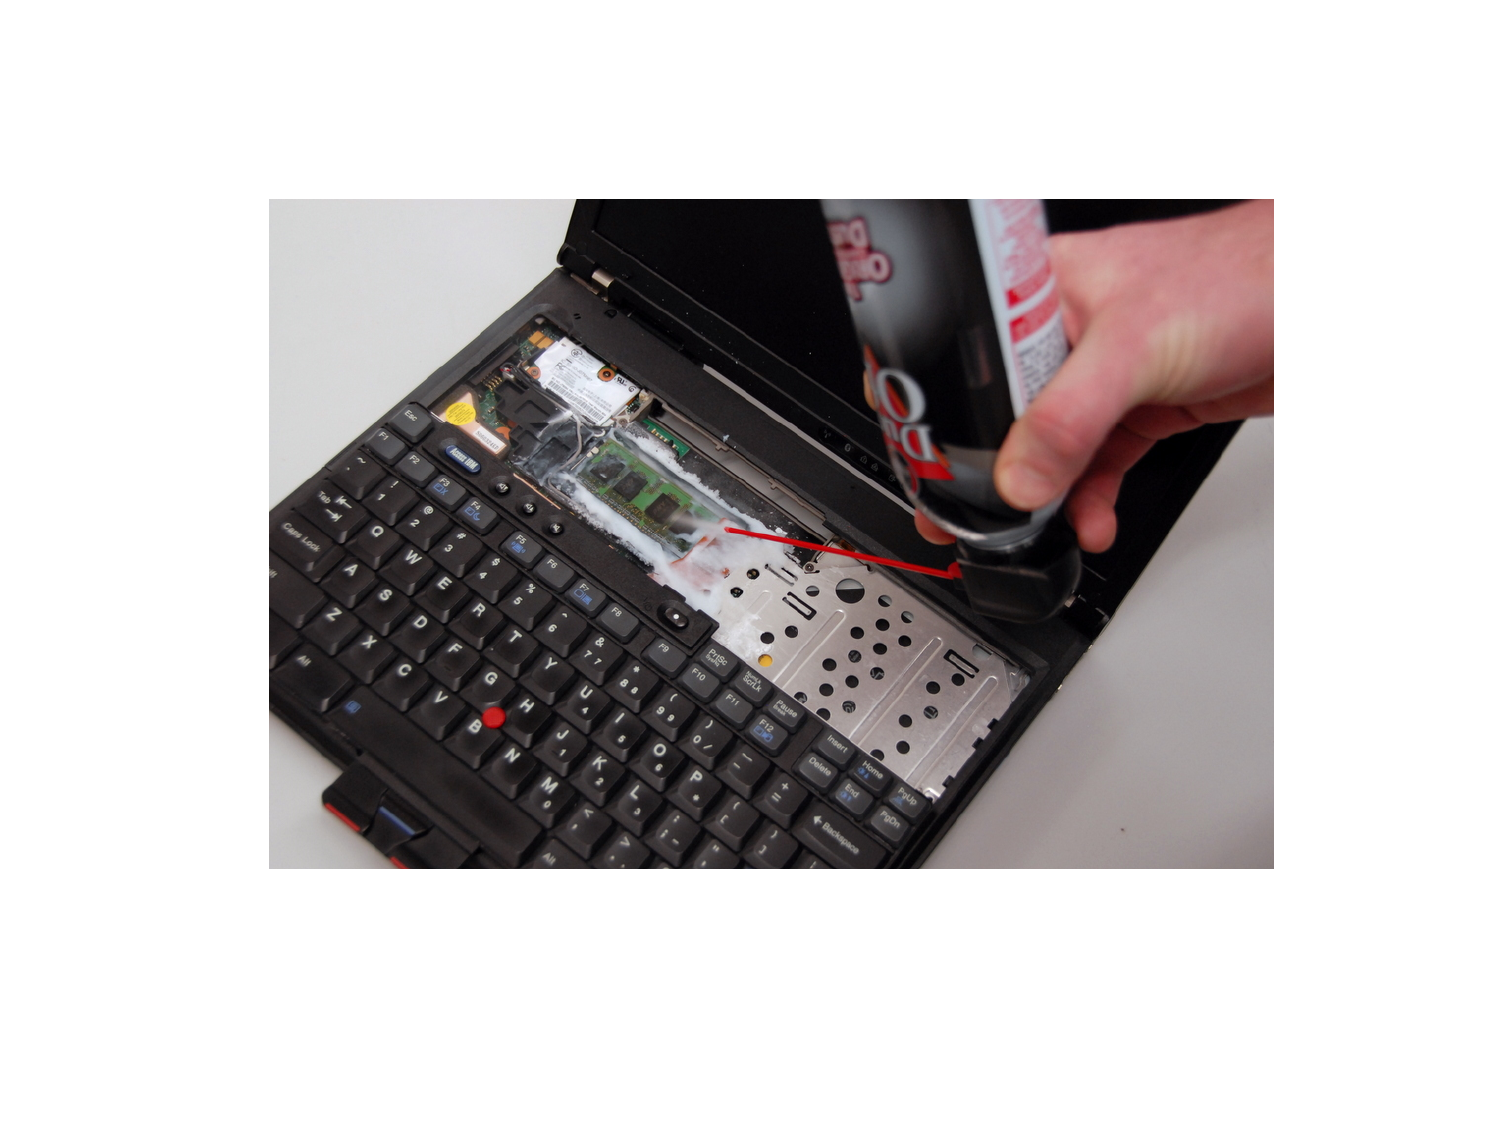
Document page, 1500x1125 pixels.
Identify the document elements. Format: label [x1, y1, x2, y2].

picture [269, 199, 1274, 870]
